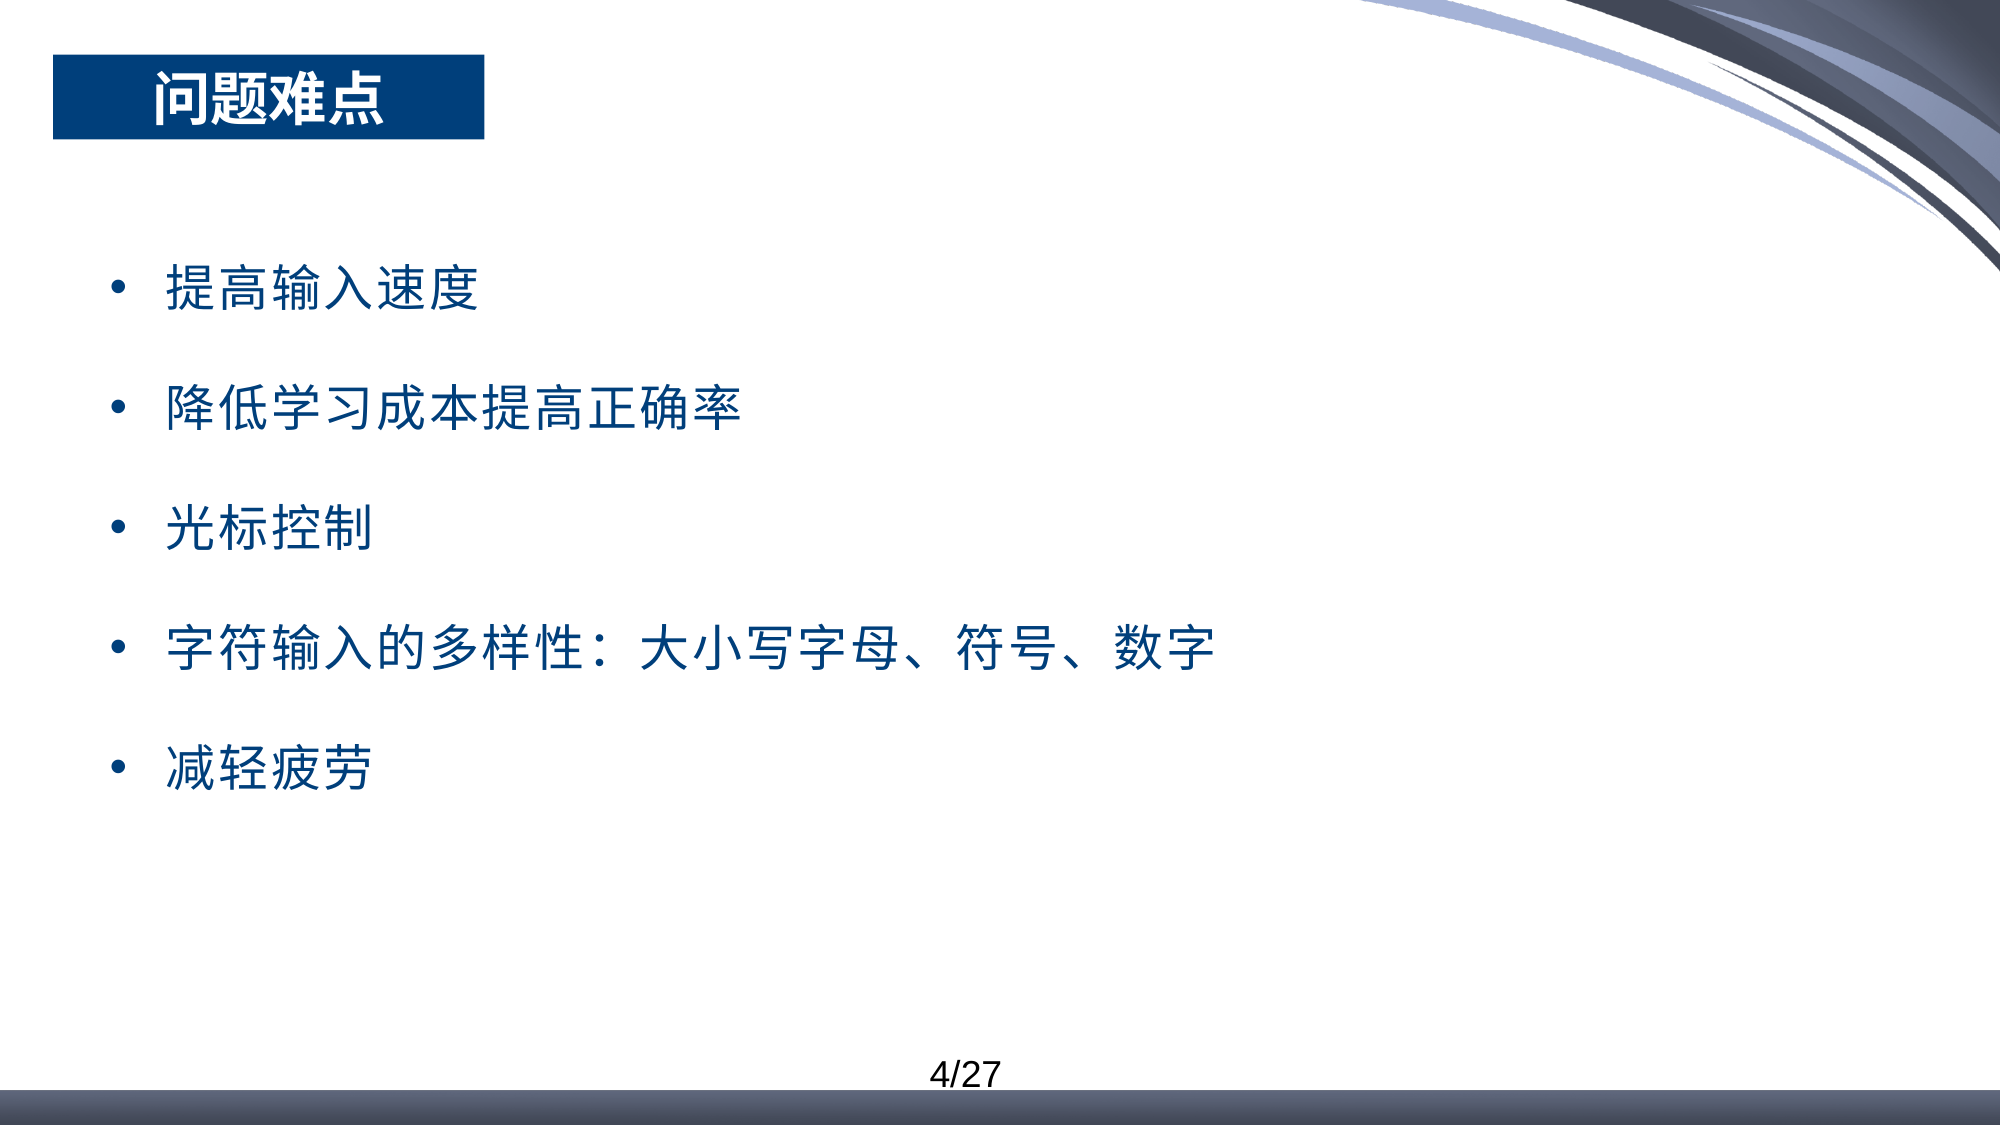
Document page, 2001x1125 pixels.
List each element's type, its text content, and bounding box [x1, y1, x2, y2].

text_box 4/27 [914, 1042, 1043, 1103]
text_box 提高输入速度 降低学习成本提高正确率 光标控制 字符输入的多样性：大小写字母、符号、数字 减轻疲劳 [94, 248, 1497, 804]
text_box 问题难点 [53, 54, 485, 140]
